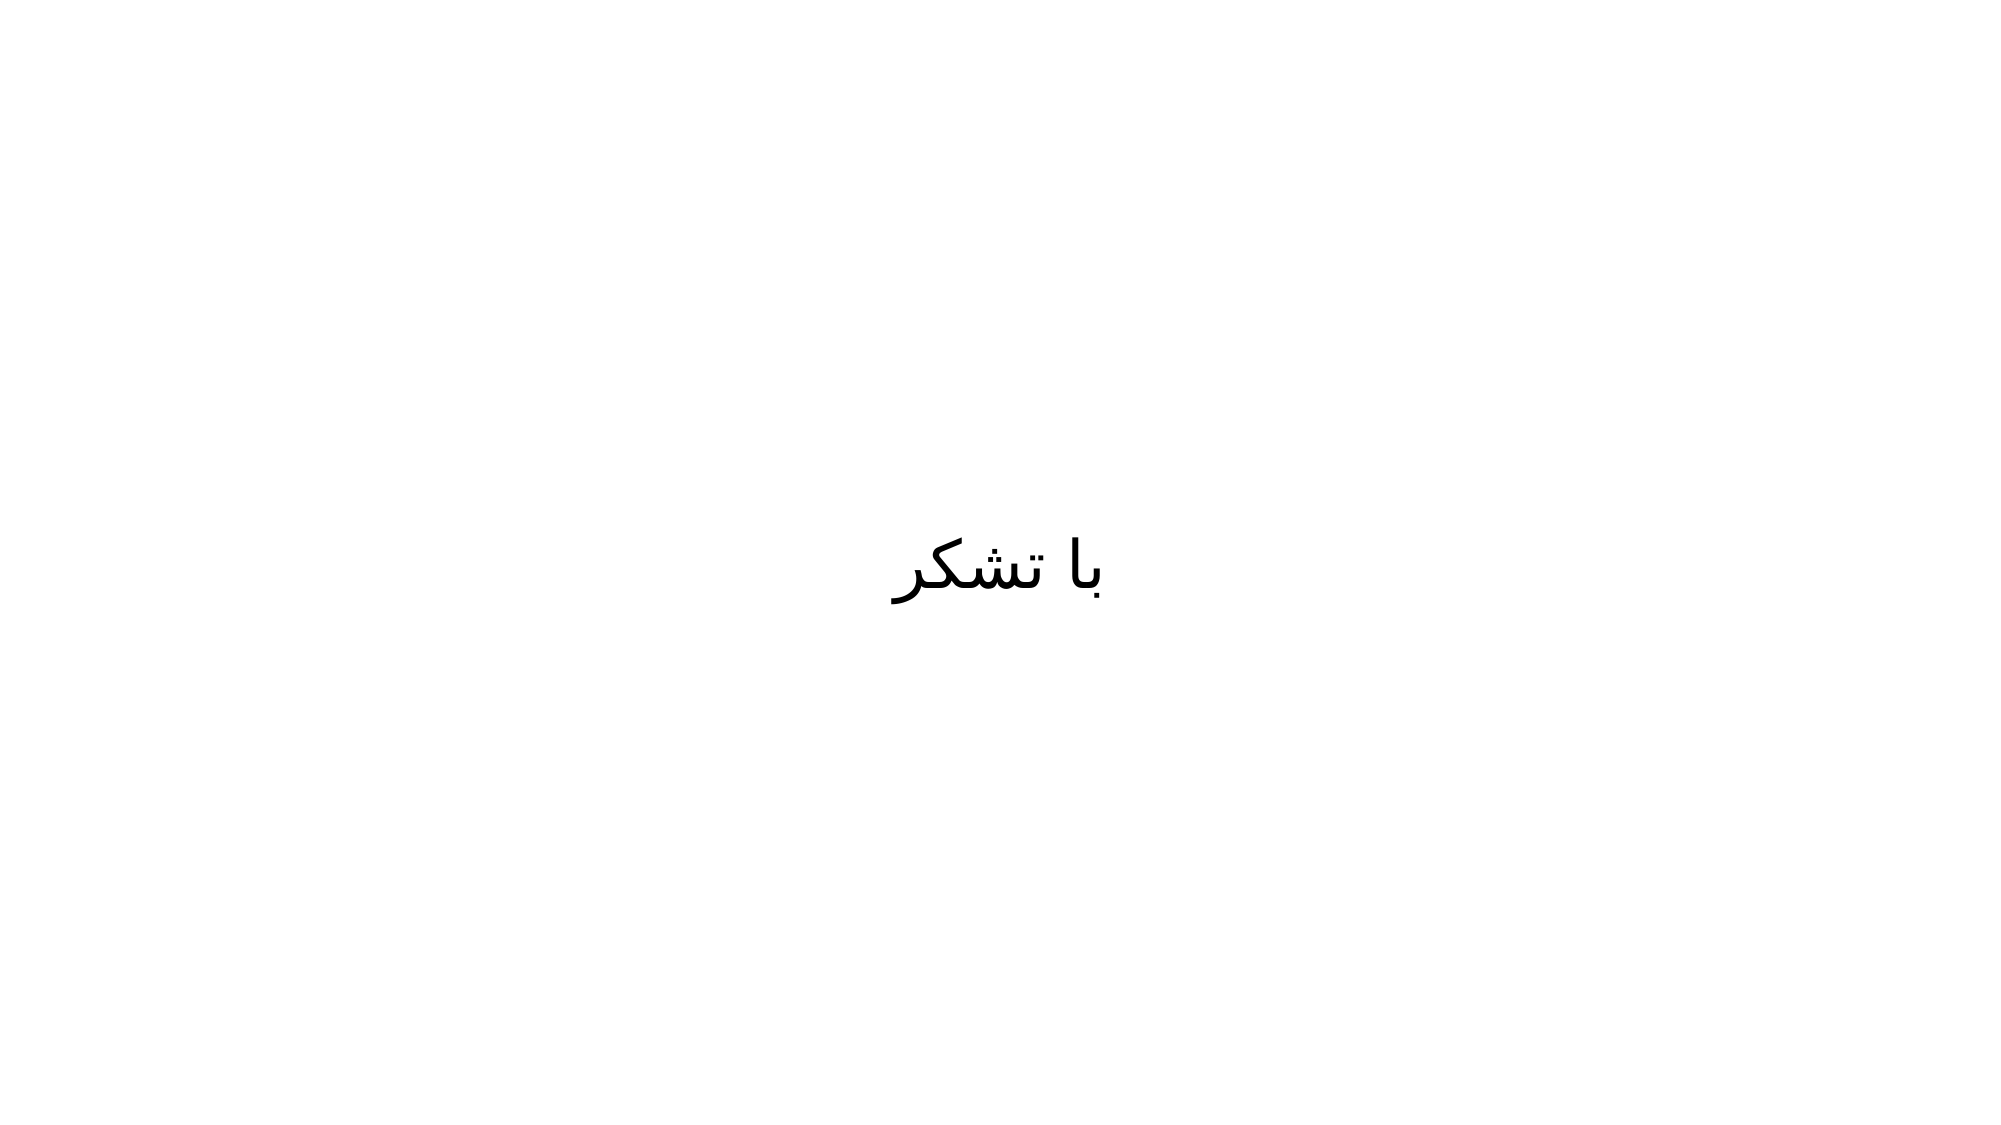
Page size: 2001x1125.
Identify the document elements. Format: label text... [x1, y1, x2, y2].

text_box با تشکر [766, 514, 1234, 610]
